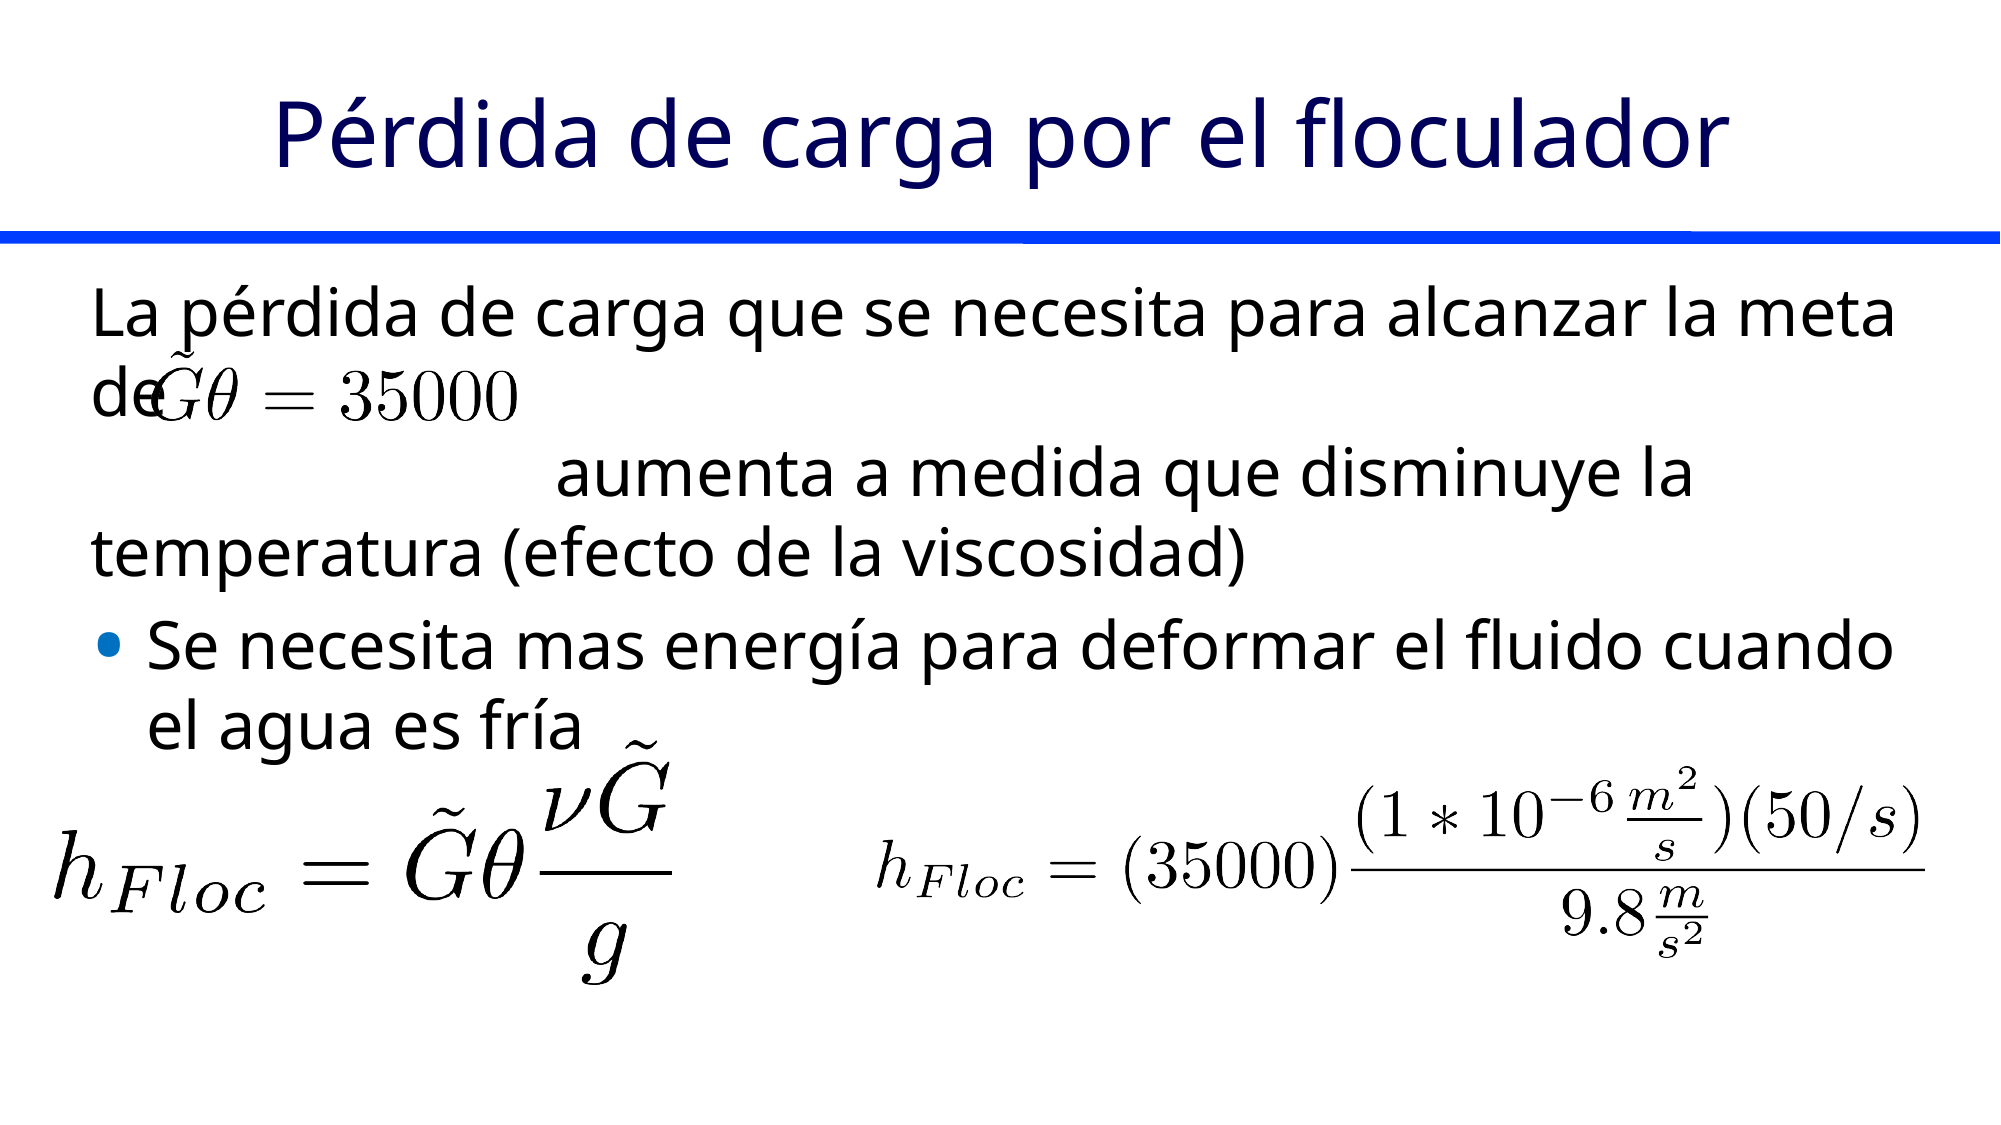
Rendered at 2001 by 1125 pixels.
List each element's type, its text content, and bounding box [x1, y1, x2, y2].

picture [151, 351, 517, 421]
picture [54, 740, 672, 985]
title Pérdida de carga por el floculador [75, 37, 1930, 225]
list La pérdida de carga que se necesita para alcanzar la meta de aumenta a medida que disminuye la temperatura (efecto de la viscosidad) Se necesita mas energía para deformar el fluido cuando el agua es fría [74, 262, 1930, 1006]
picture [877, 766, 1926, 959]
